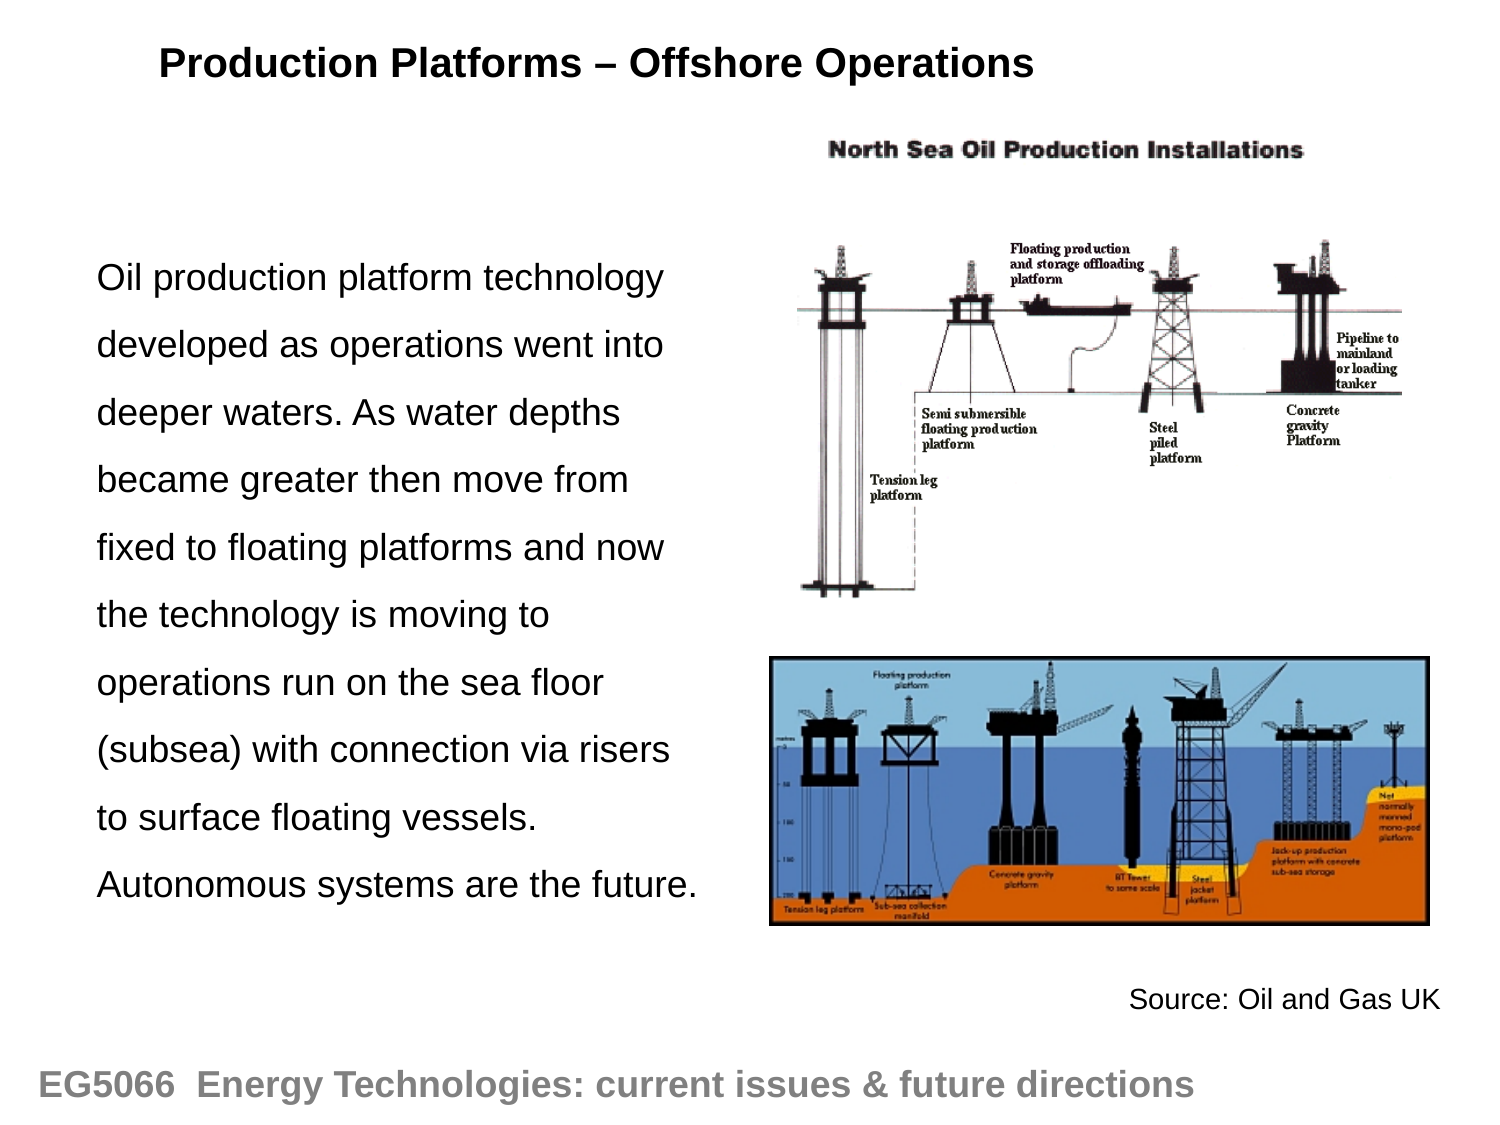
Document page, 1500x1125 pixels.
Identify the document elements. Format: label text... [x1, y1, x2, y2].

text_box Production Platforms – Offshore Operations [143, 28, 1051, 93]
text_box Oil production platform technology developed as operations went into deeper waters. As water depths became greater then move from fixed to floating platforms and now the technology is moving to operations run on the sea floor (subsea) with connection via risers to surface floating vessels. Autonomous systems are the future. [81, 222, 715, 913]
picture [769, 655, 1430, 926]
text_box Source: Oil and Gas UK [1113, 972, 1457, 1023]
text_box EG5066 Energy Technologies: current issues & future directions [23, 1052, 1313, 1113]
picture [797, 128, 1402, 608]
